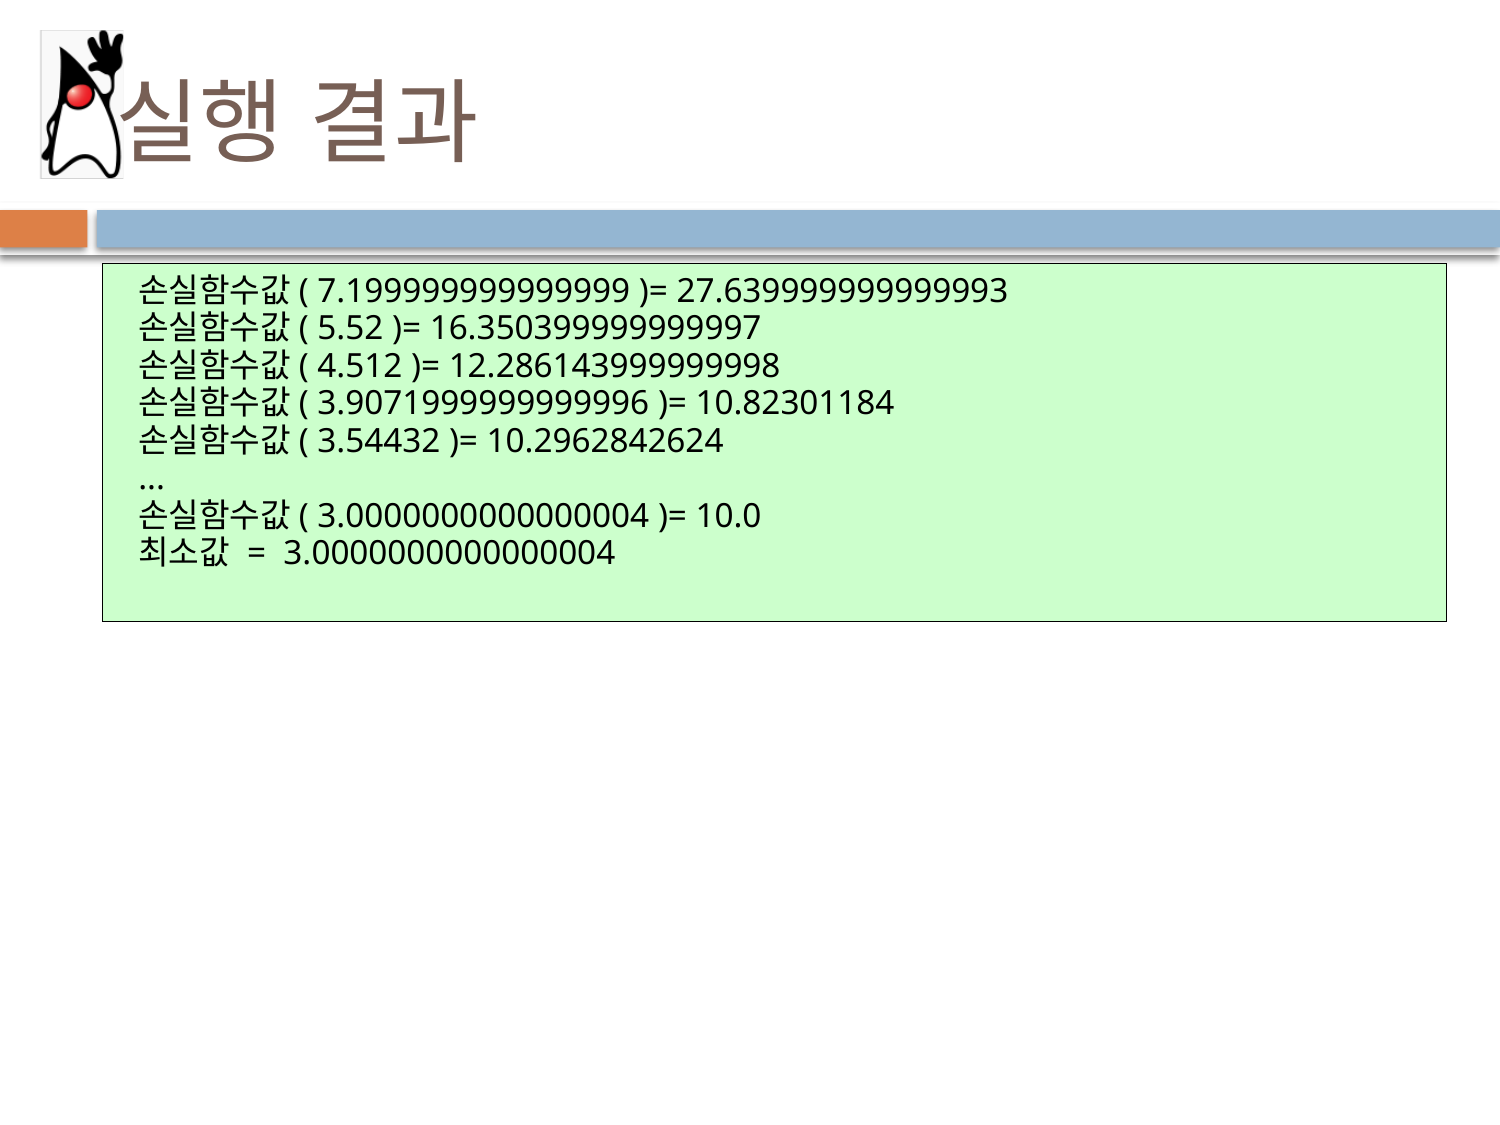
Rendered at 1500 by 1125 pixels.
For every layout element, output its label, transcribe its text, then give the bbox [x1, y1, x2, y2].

picture [39, 30, 124, 179]
text_box 손실함수값( 7.199999999999999 )= 27.639999999999993 손실함수값( 5.52 )= 16.350399999999997 손실함수값( 4.512 )= 12.286143999999998 손실함수값( 3.9071999999999996 )= 10.82301184 손실함수값( 3.54432 )= 10.2962842624 ... 손실함수값( 3.0000000000000004 )= 10.0 최소값 = 3.0000000000000004 [102, 263, 1447, 622]
title 실행 결과 [100, 37, 1438, 200]
